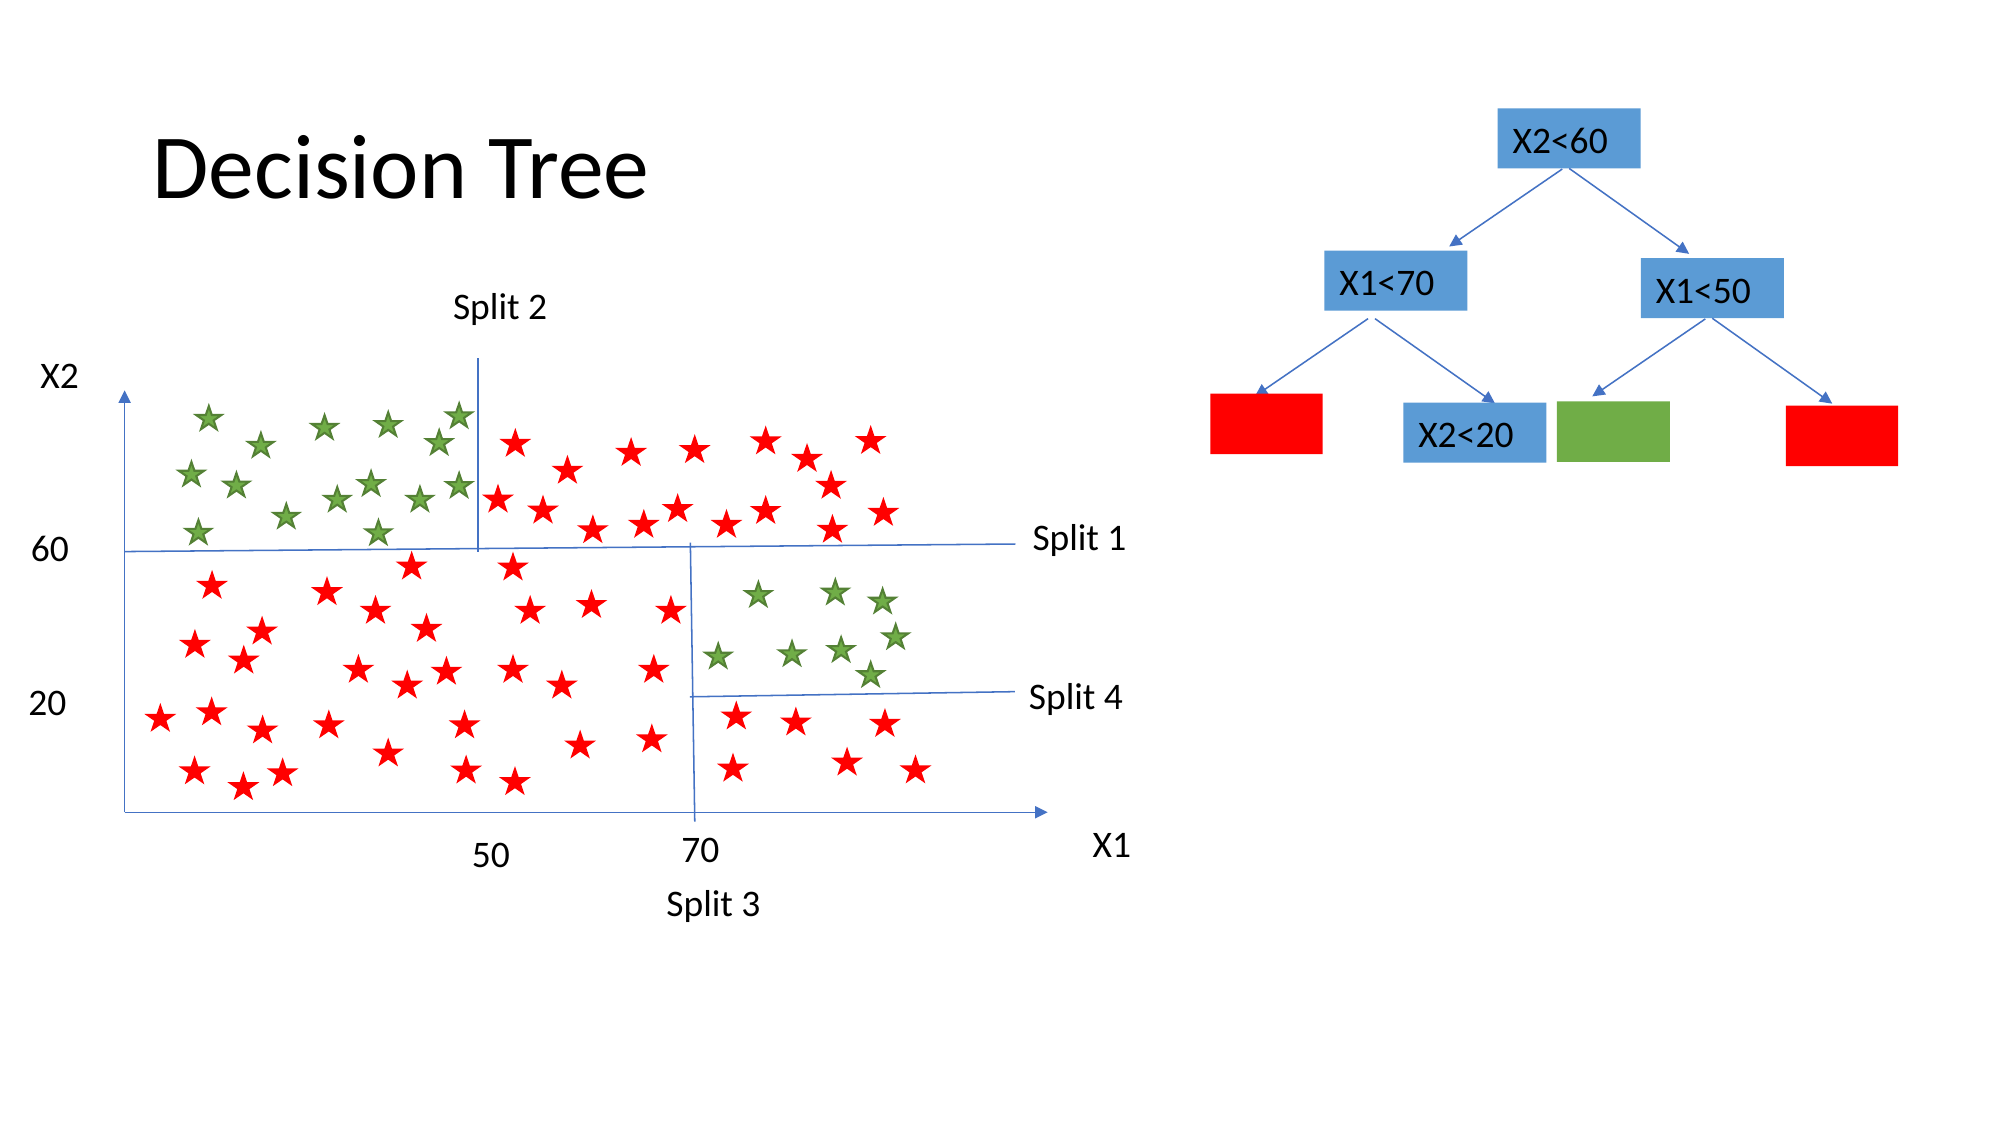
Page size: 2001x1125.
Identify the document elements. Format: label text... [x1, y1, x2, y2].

text_box [618, 440, 644, 464]
text_box [705, 643, 731, 667]
text_box [819, 517, 846, 541]
text_box Split 3 [651, 871, 802, 932]
text_box [398, 560, 425, 577]
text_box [1374, 318, 1496, 404]
text_box [316, 712, 342, 736]
text_box [822, 579, 848, 603]
text_box [362, 598, 389, 622]
text_box [178, 461, 205, 485]
text_box [314, 579, 340, 603]
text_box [690, 704, 696, 822]
text_box [407, 487, 433, 511]
text_box [375, 412, 401, 436]
text_box [269, 760, 296, 784]
text_box [639, 726, 665, 750]
text_box [567, 732, 593, 756]
text_box [485, 486, 511, 510]
text_box X2<20 [1403, 402, 1547, 463]
text_box [664, 496, 691, 520]
text_box [182, 632, 208, 656]
text_box 60 [15, 516, 119, 577]
text_box X1 [1077, 812, 1212, 873]
text_box [1785, 405, 1899, 467]
text_box [375, 740, 401, 764]
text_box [1568, 168, 1690, 255]
text_box [658, 598, 684, 622]
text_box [689, 691, 1016, 698]
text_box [1448, 168, 1563, 247]
text_box [231, 647, 257, 671]
text_box [230, 774, 257, 798]
text_box [753, 428, 779, 452]
text_box [426, 430, 452, 454]
text_box [753, 498, 779, 522]
text_box [500, 657, 526, 681]
text_box X1<70 [1324, 250, 1468, 311]
text_box Split 4 [1013, 664, 1164, 725]
text_box [223, 472, 250, 496]
text_box [249, 618, 275, 642]
text_box [453, 757, 479, 781]
text_box [358, 471, 384, 495]
text_box [720, 755, 746, 779]
text_box 70 [666, 821, 758, 878]
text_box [690, 542, 696, 690]
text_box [481, 543, 688, 552]
text_box 20 [13, 670, 117, 731]
text_box Split 1 [1017, 505, 1168, 566]
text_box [697, 543, 1016, 552]
text_box [413, 616, 440, 640]
text_box [196, 406, 222, 430]
text_box [181, 758, 208, 782]
text_box [451, 712, 478, 736]
text_box X1<50 [1640, 258, 1784, 319]
text_box [365, 520, 392, 542]
text_box X2<60 [1497, 108, 1641, 169]
text_box [554, 458, 581, 482]
text_box [199, 573, 225, 597]
text_box [869, 588, 896, 612]
text_box [446, 473, 472, 497]
text_box [783, 709, 809, 733]
text_box [641, 657, 667, 681]
text_box [1210, 393, 1323, 455]
text_box [858, 662, 884, 686]
text_box [185, 520, 212, 542]
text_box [1592, 318, 1706, 397]
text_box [1711, 318, 1833, 404]
text_box [249, 717, 276, 741]
text_box [273, 504, 299, 528]
text_box [818, 473, 844, 497]
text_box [1254, 318, 1369, 397]
text_box [1556, 401, 1670, 462]
text_box [394, 672, 420, 696]
title Decision Tree [137, 59, 1863, 278]
text_box [723, 705, 749, 727]
text_box Split 2 [438, 274, 589, 335]
text_box [828, 637, 854, 661]
text_box [882, 624, 909, 648]
text_box [713, 512, 740, 536]
text_box [902, 757, 929, 781]
text_box [446, 403, 472, 427]
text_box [124, 543, 473, 552]
text_box [745, 582, 772, 606]
text_box [198, 699, 225, 723]
text_box [779, 641, 805, 665]
text_box [147, 706, 173, 730]
text_box [311, 415, 338, 439]
text_box X2 [25, 343, 99, 404]
text_box [682, 437, 708, 461]
text_box [631, 512, 657, 536]
text_box [517, 598, 543, 622]
text_box [580, 517, 606, 541]
text_box [858, 428, 884, 452]
text_box [248, 433, 274, 457]
text_box 50 [456, 821, 548, 882]
text_box [530, 497, 556, 521]
text_box [872, 711, 898, 735]
text_box [433, 659, 460, 683]
text_box [870, 500, 897, 524]
text_box [502, 769, 528, 793]
text_box [345, 657, 372, 681]
text_box [549, 672, 575, 696]
text_box [578, 592, 605, 616]
text_box [834, 749, 860, 773]
text_box [502, 431, 528, 455]
text_box [324, 487, 350, 511]
text_box [500, 560, 526, 578]
text_box [794, 446, 820, 470]
